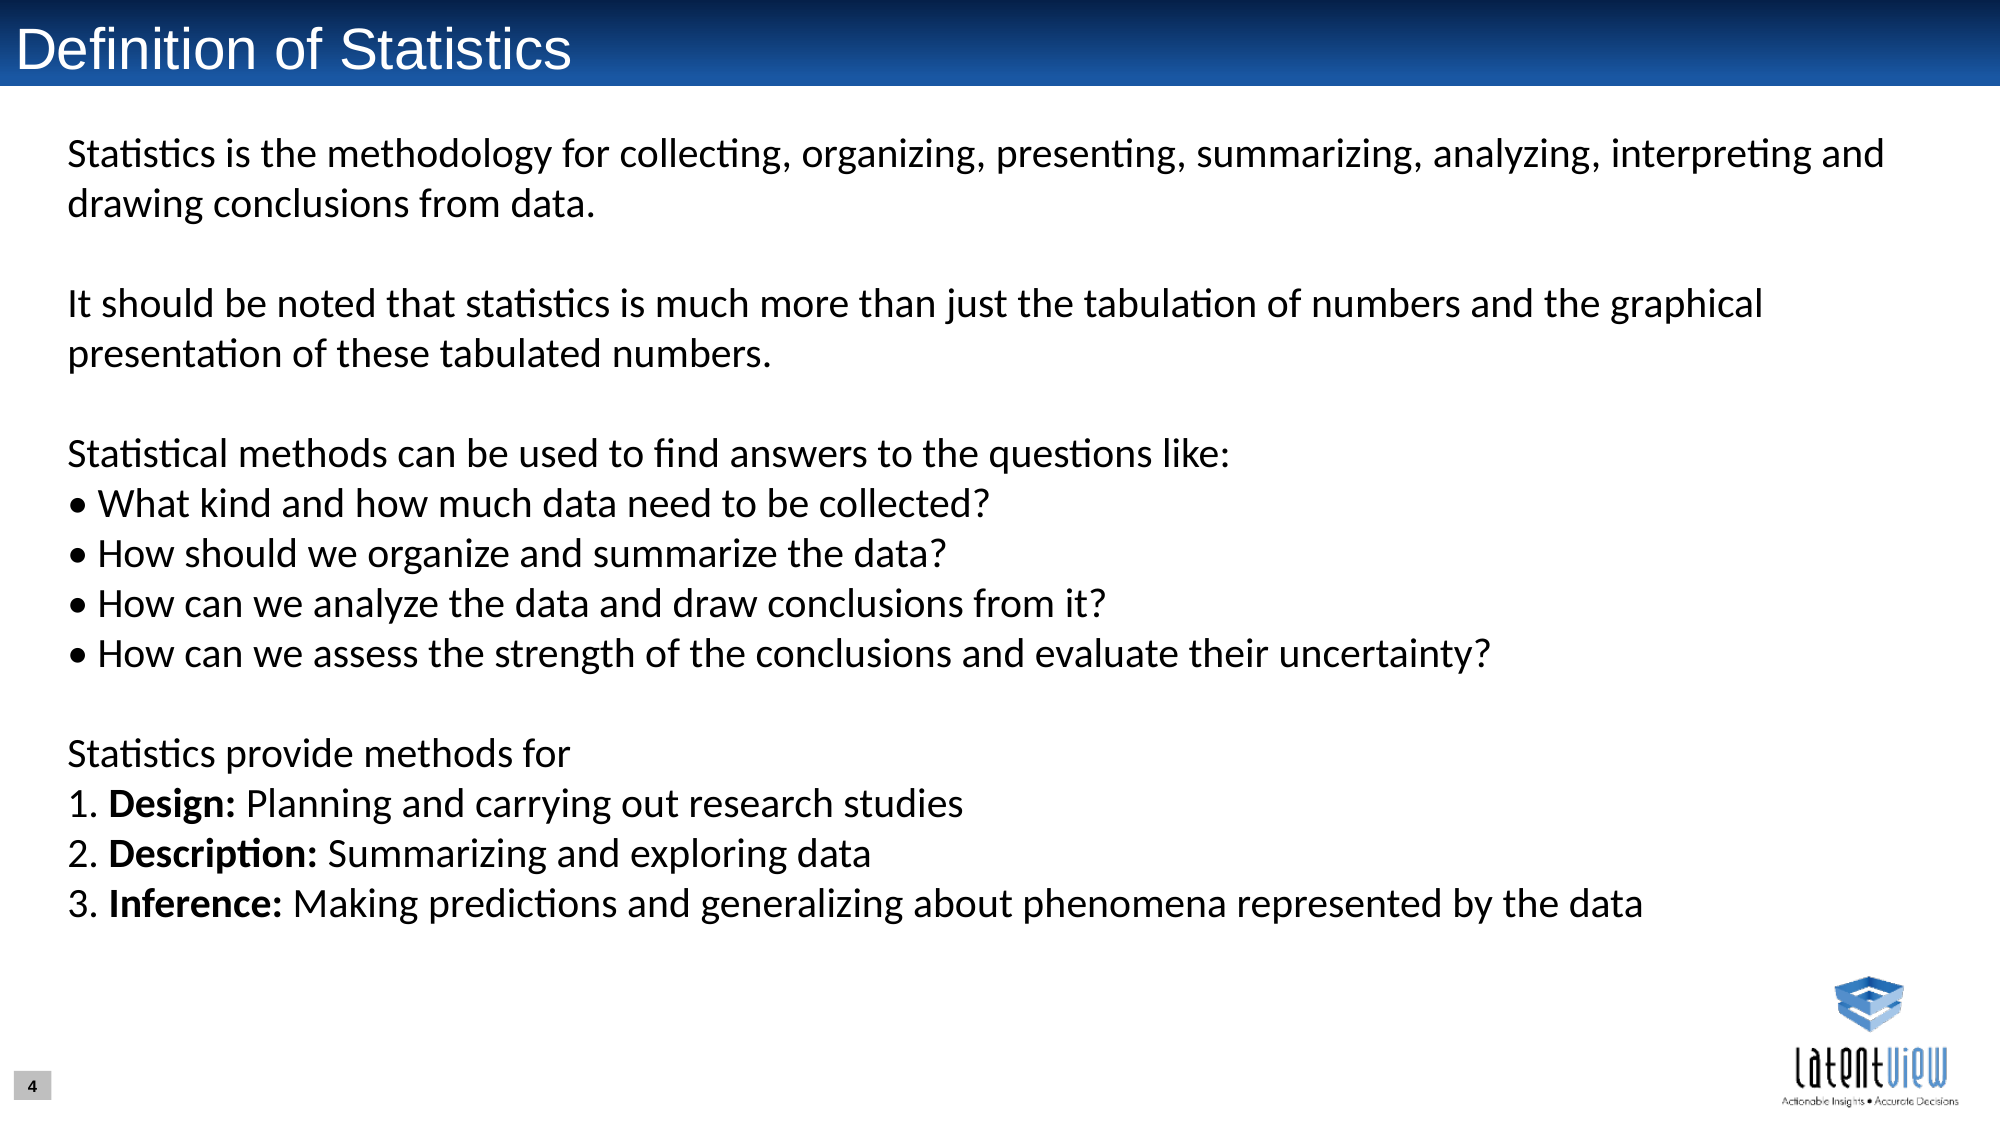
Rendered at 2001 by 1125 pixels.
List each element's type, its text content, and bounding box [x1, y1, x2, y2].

text_box Statistics is the methodology for collecting, organizing, presenting, summarizing, analyzing, interpreting and drawing conclusions from data. It should be noted that statistics is much more than just the tabulation of numbers and the graphical presentation of these tabulated numbers. Statistical methods can be used to ﬁnd answers to the questions like: • What kind and how much data need to be collected? • How should we organize and summarize the data? • How can we analyze the data and draw conclusions from it? • How can we assess the strength of the conclusions and evaluate their uncertainty? Statistics provide methods for 1. Design: Planning and carrying out research studies 2. Description: Summarizing and exploring data 3. Inference: Making predictions and generalizing about phenomena represented by the data [52, 118, 1956, 934]
text_box Definition of Statistics [0, 17, 2000, 85]
picture [1754, 959, 1988, 1125]
